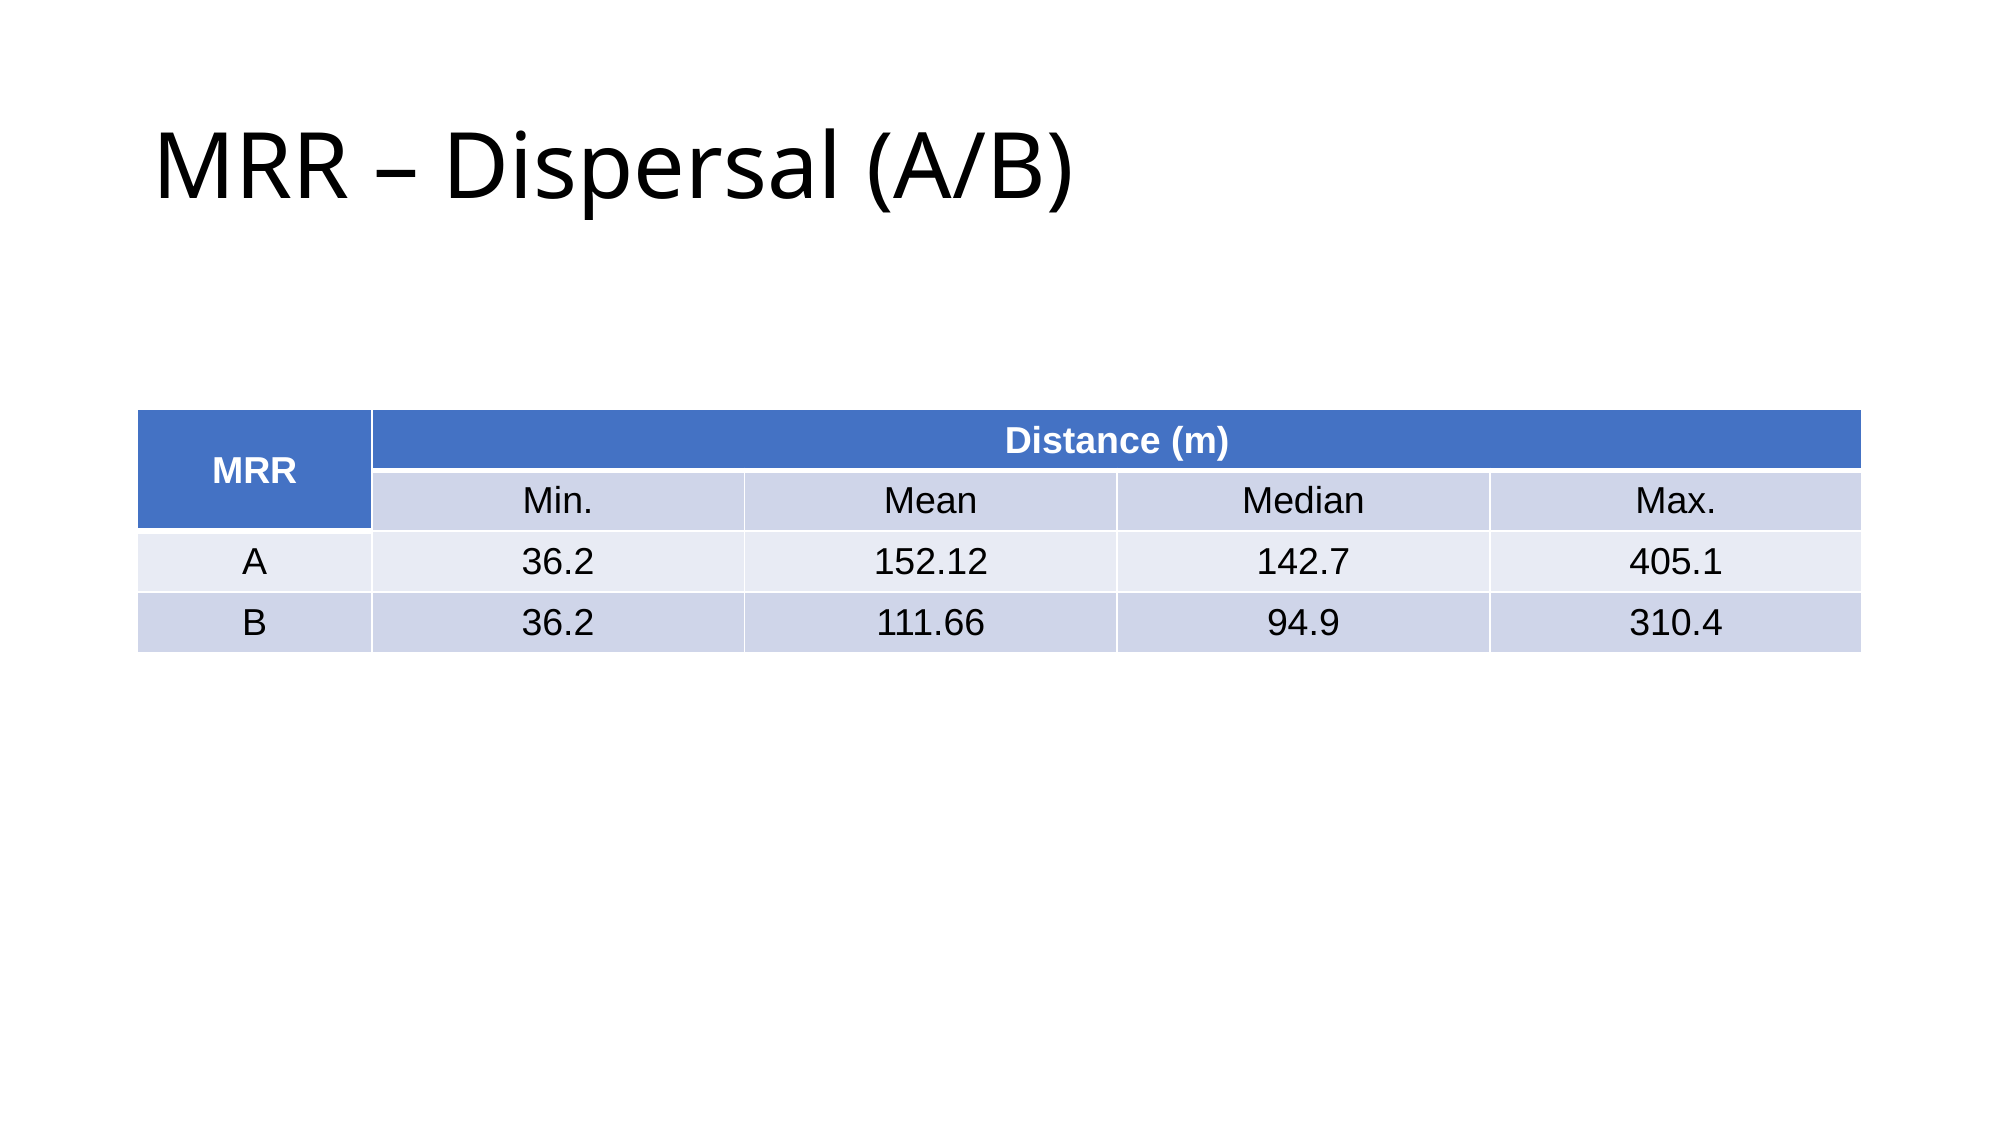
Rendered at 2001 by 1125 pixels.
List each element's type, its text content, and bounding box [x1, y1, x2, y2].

table_cell Max. [1491, 473, 1861, 530]
table_cell A [138, 534, 371, 591]
table_cell Median [1118, 473, 1489, 530]
table_cell 94.9 [1118, 593, 1489, 652]
title MRR – Dispersal (A/B) [137, 59, 1863, 278]
table_cell 405.1 [1491, 532, 1861, 591]
table_cell 152.12 [745, 532, 1116, 591]
table_cell Mean [745, 473, 1116, 530]
table_cell 36.2 [373, 593, 744, 652]
table_cell B [138, 593, 371, 652]
table_cell Min. [373, 473, 744, 530]
table_cell 142.7 [1118, 532, 1489, 591]
table_cell 36.2 [373, 532, 744, 591]
table_header MRR [138, 410, 371, 528]
table_header Distance (m) [373, 410, 1861, 468]
table_cell 111.66 [745, 593, 1116, 652]
table_cell 310.4 [1491, 593, 1861, 652]
